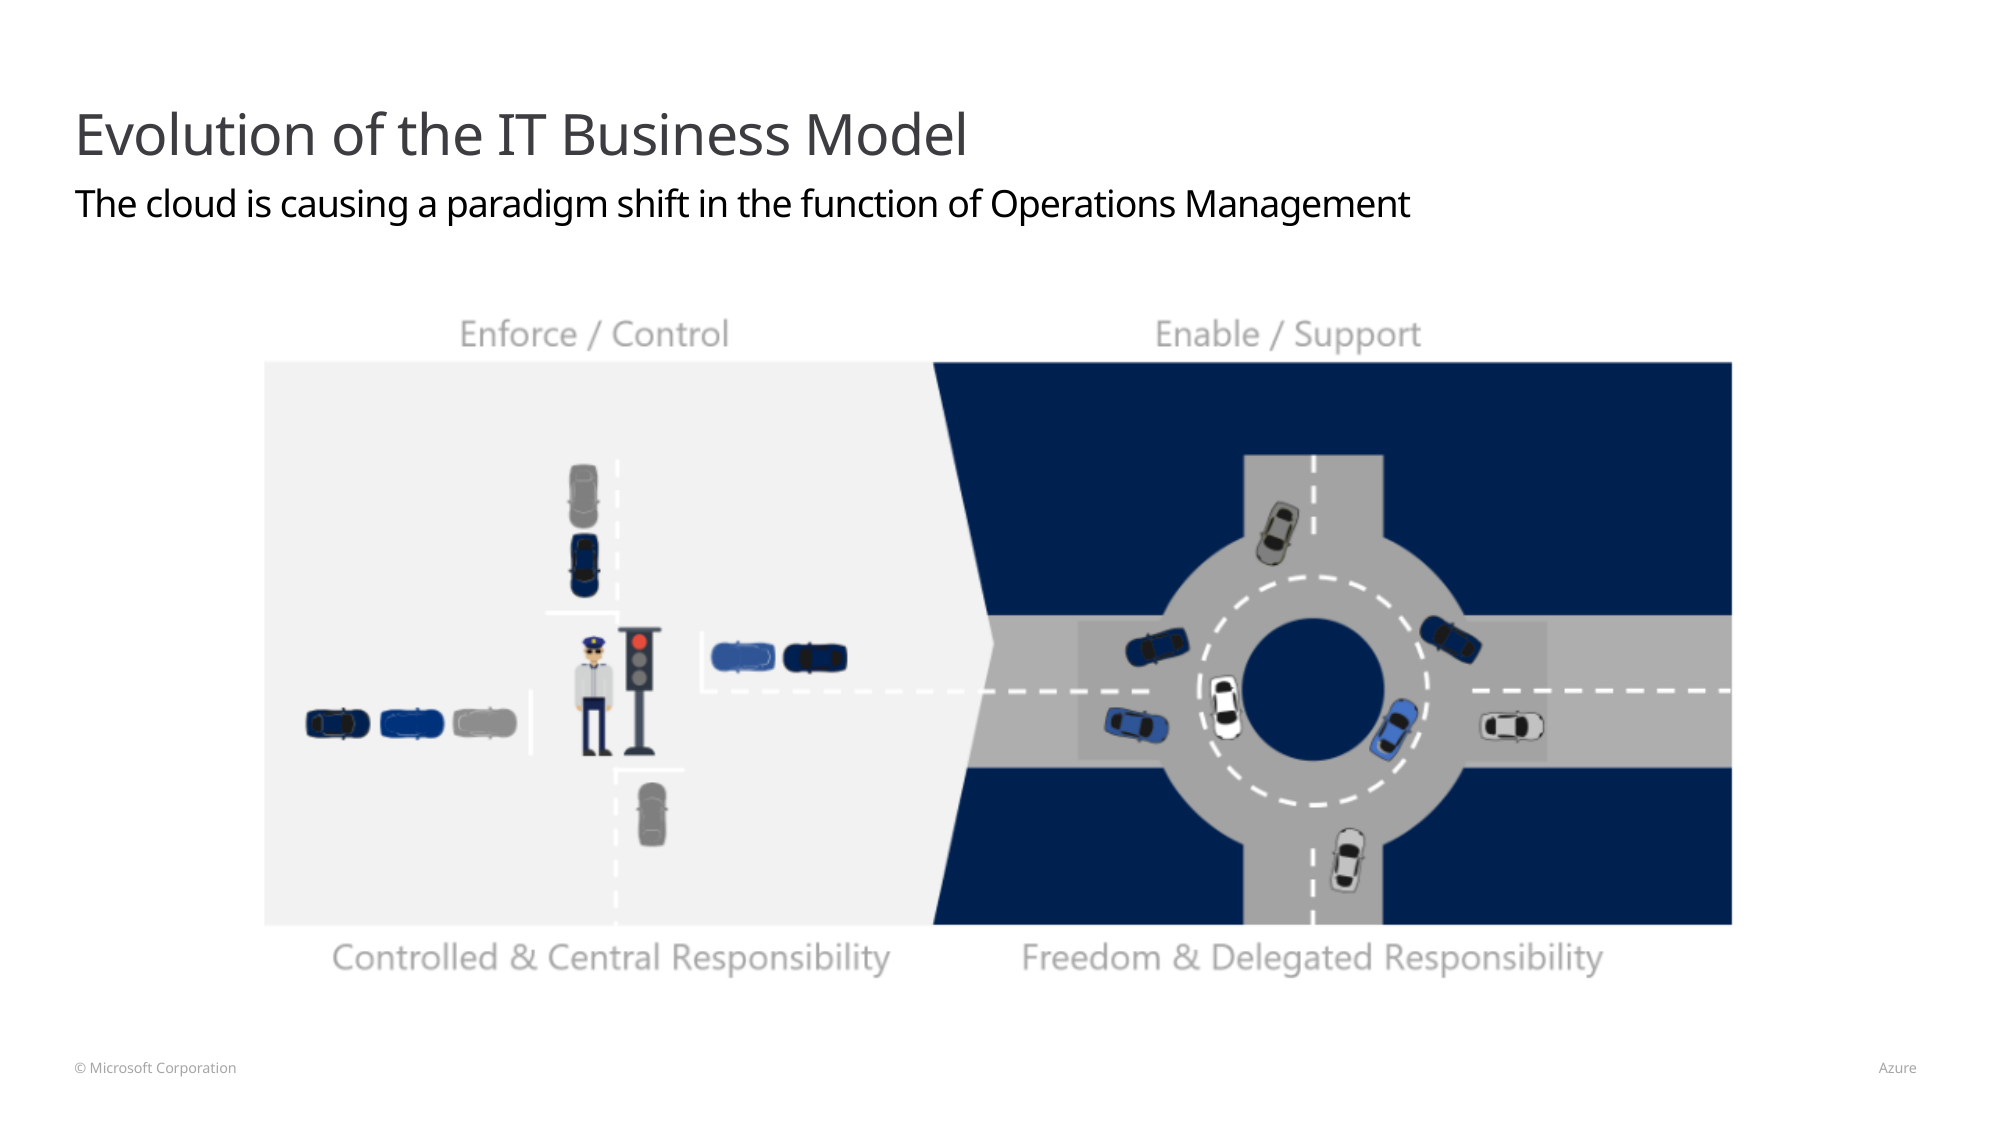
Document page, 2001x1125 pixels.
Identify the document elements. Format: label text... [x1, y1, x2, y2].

title Evolution of the IT Business Model [74, 101, 1930, 168]
picture [234, 305, 1766, 987]
footer © Microsoft Corporation Azure [59, 1058, 1960, 1078]
text_box The cloud is causing a paradigm shift in the function of Operations Management [74, 172, 1488, 233]
